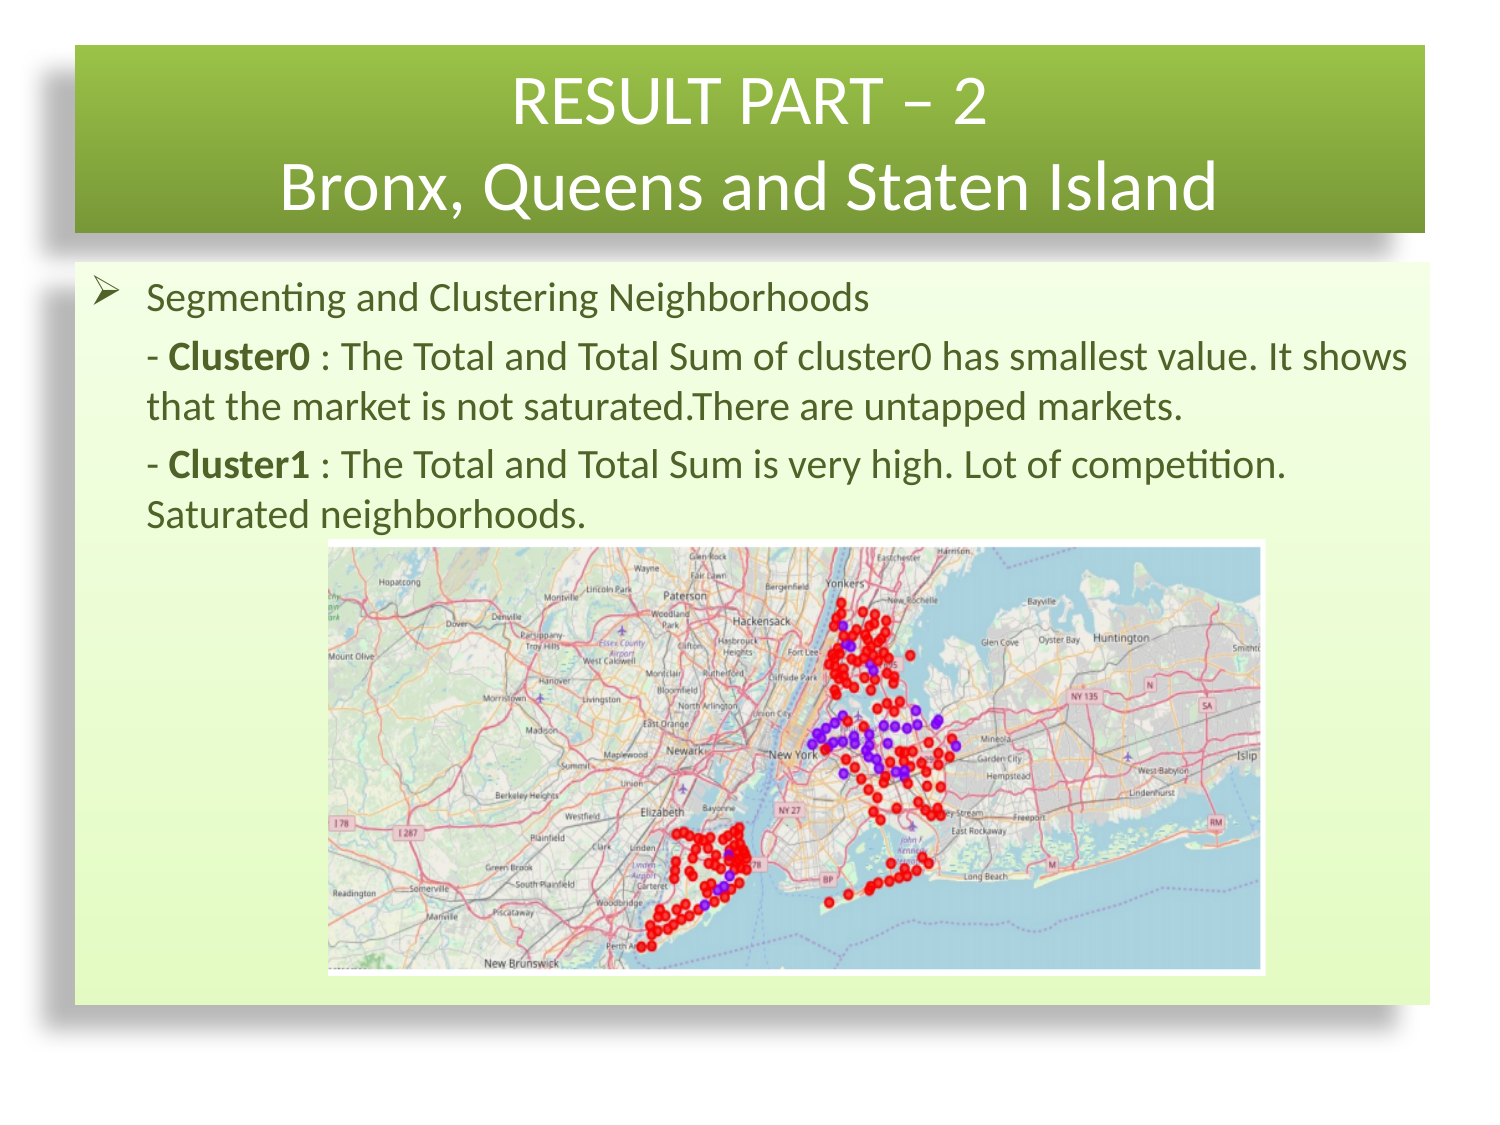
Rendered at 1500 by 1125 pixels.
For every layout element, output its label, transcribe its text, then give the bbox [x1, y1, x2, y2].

title RESULT PART – 2 Bronx, Queens and Staten Island [75, 45, 1425, 233]
list Segmenting and Clustering Neighborhoods - Cluster0 : The Total and Total Sum of cluster0 has smallest value. It shows that the market is not saturated.There are untapped markets. - Cluster1 : The Total and Total Sum is very high. Lot of competition. Saturated neighborhoods. [74, 262, 1430, 1006]
picture [327, 538, 1266, 976]
